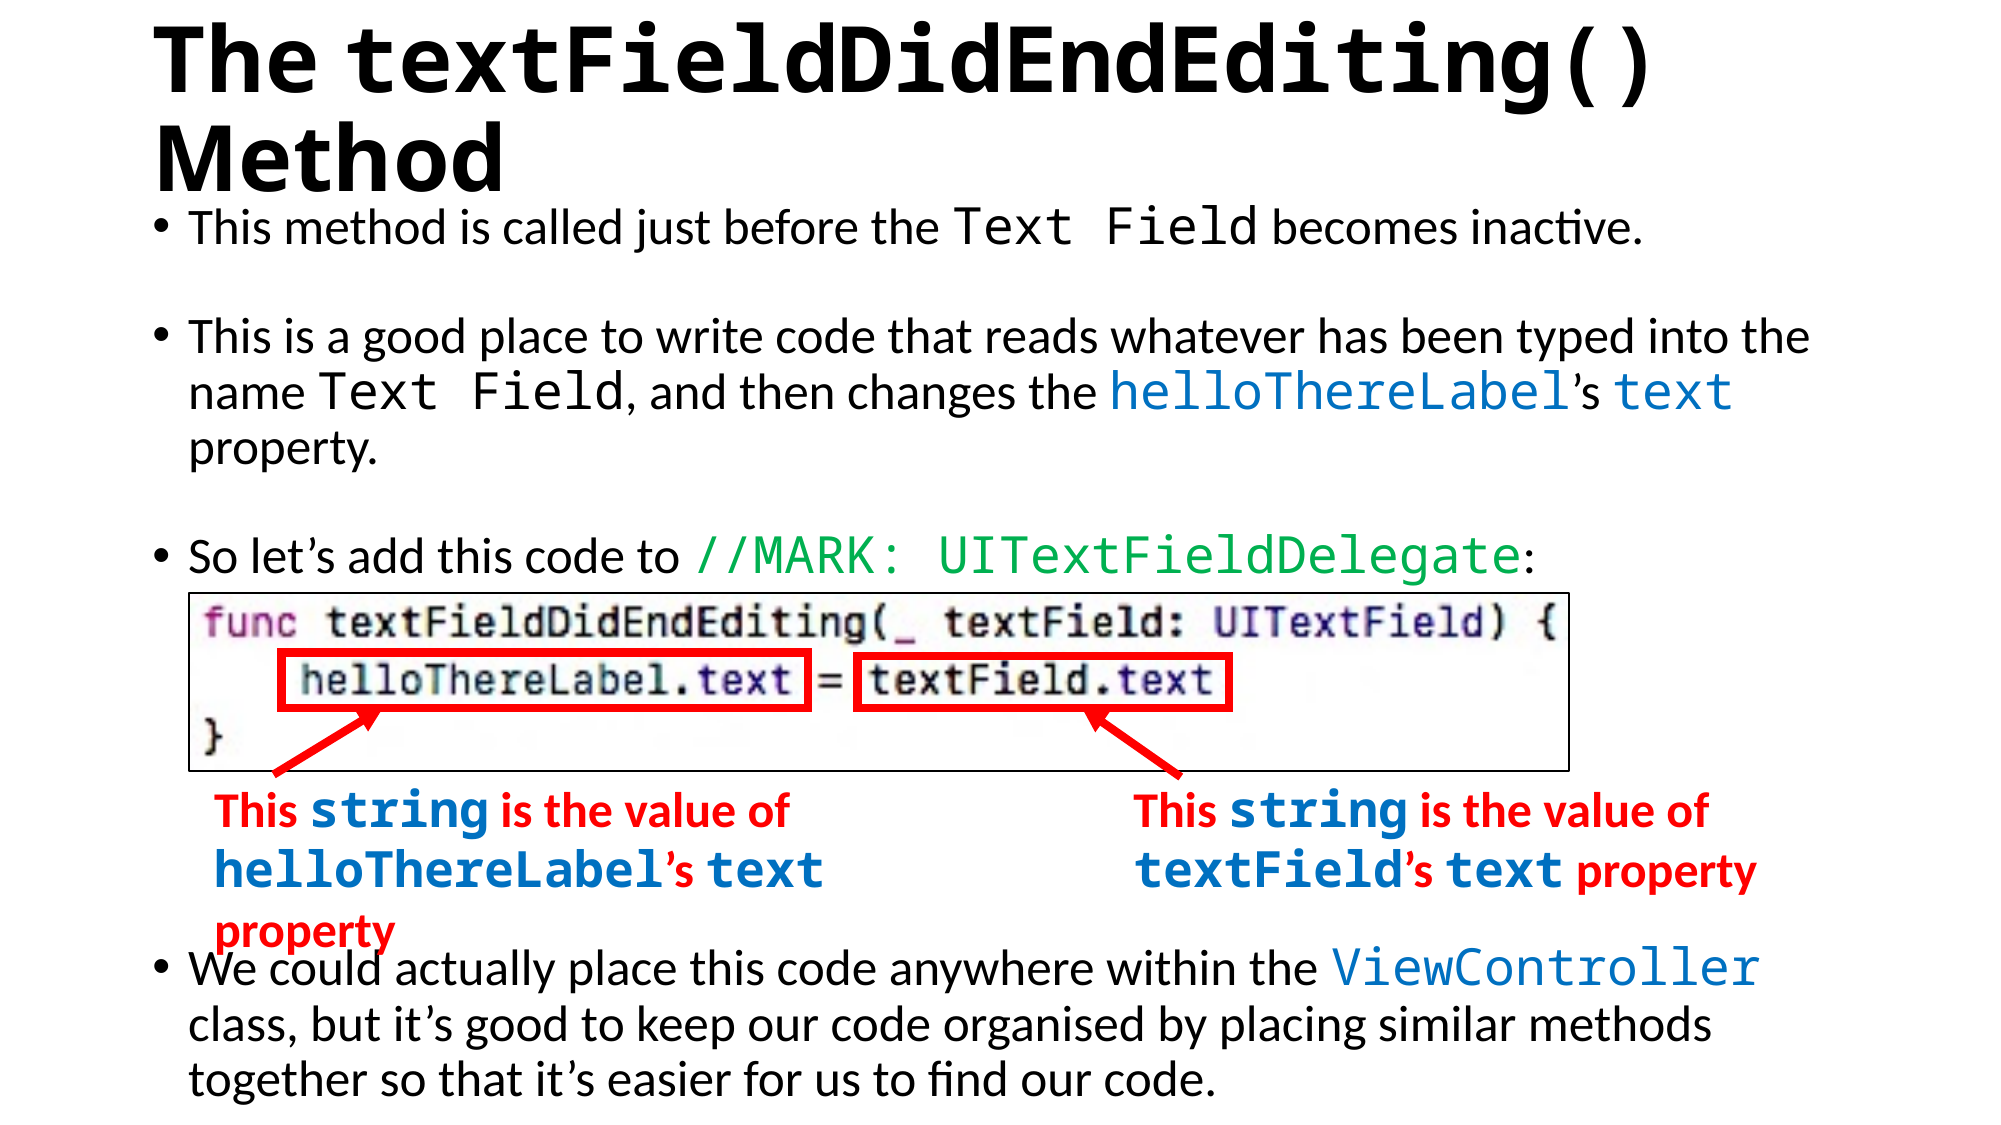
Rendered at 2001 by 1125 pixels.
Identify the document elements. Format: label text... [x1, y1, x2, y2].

title The textFieldDidEndEditing() Method [137, 3, 1863, 192]
list This method is called just before the Text Field becomes inactive. This is a good place to write code that reads whatever has been typed into the name Text Field, and then changes the helloThereLabel’s text property. So let’s add this code to //MARK: UITextFieldDelegate: We could actually place this code anywhere within the ViewController class, but it’s good to keep our code organised by placing similar methods together so that it’s easier for us to find our code. [137, 192, 1863, 1125]
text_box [1082, 707, 1181, 778]
picture [190, 594, 1569, 770]
text_box This string is the value of helloThereLabel’s text property [199, 770, 1006, 965]
text_box This string is the value of textField’s text property [1118, 769, 1925, 905]
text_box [273, 707, 383, 775]
